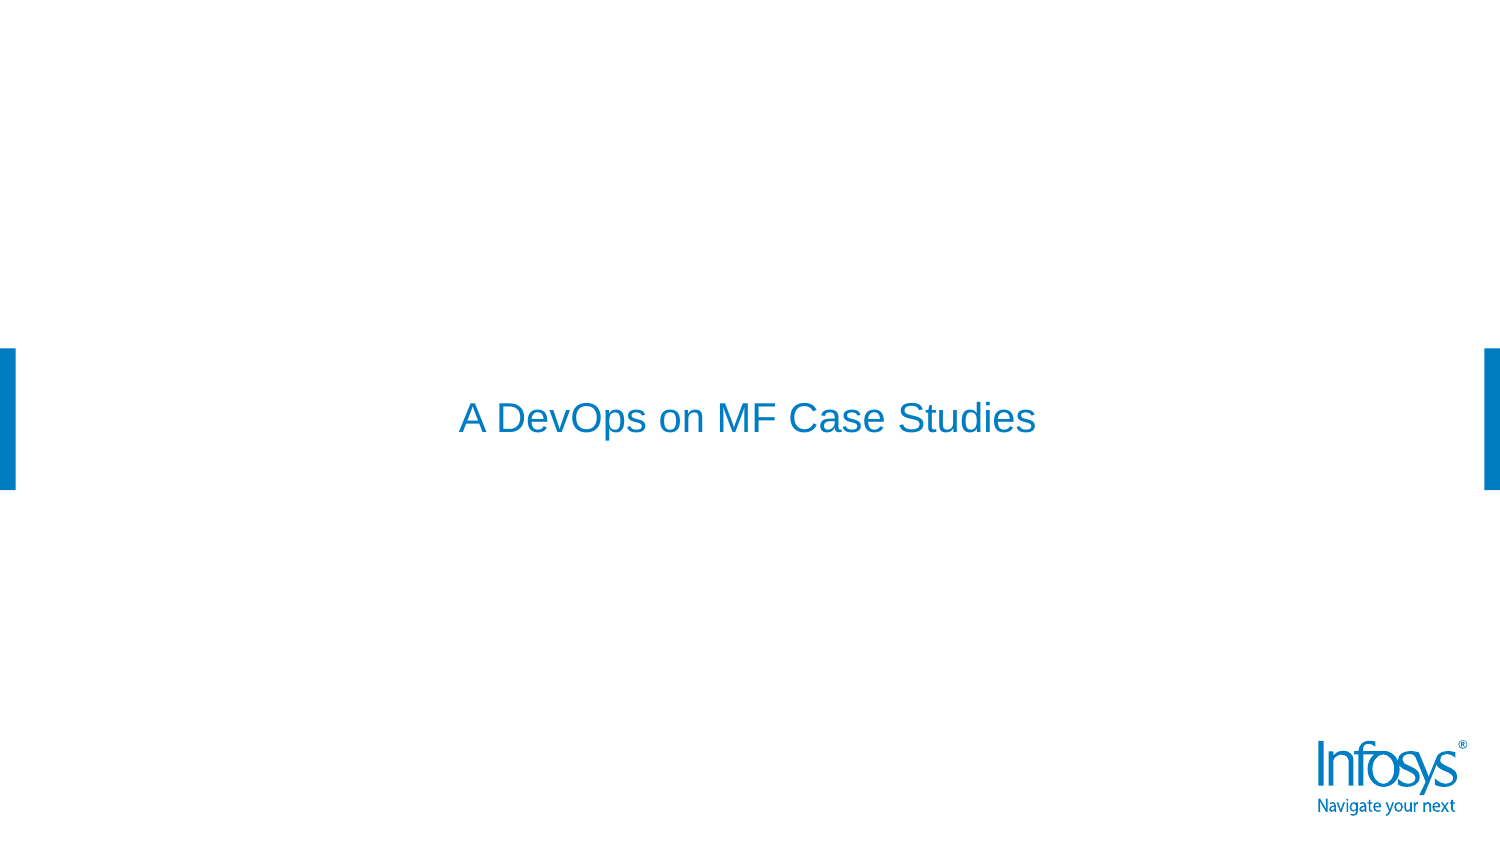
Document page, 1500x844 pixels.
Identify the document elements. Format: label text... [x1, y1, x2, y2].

title A DevOps on MF Case Studies [32, 378, 1464, 453]
